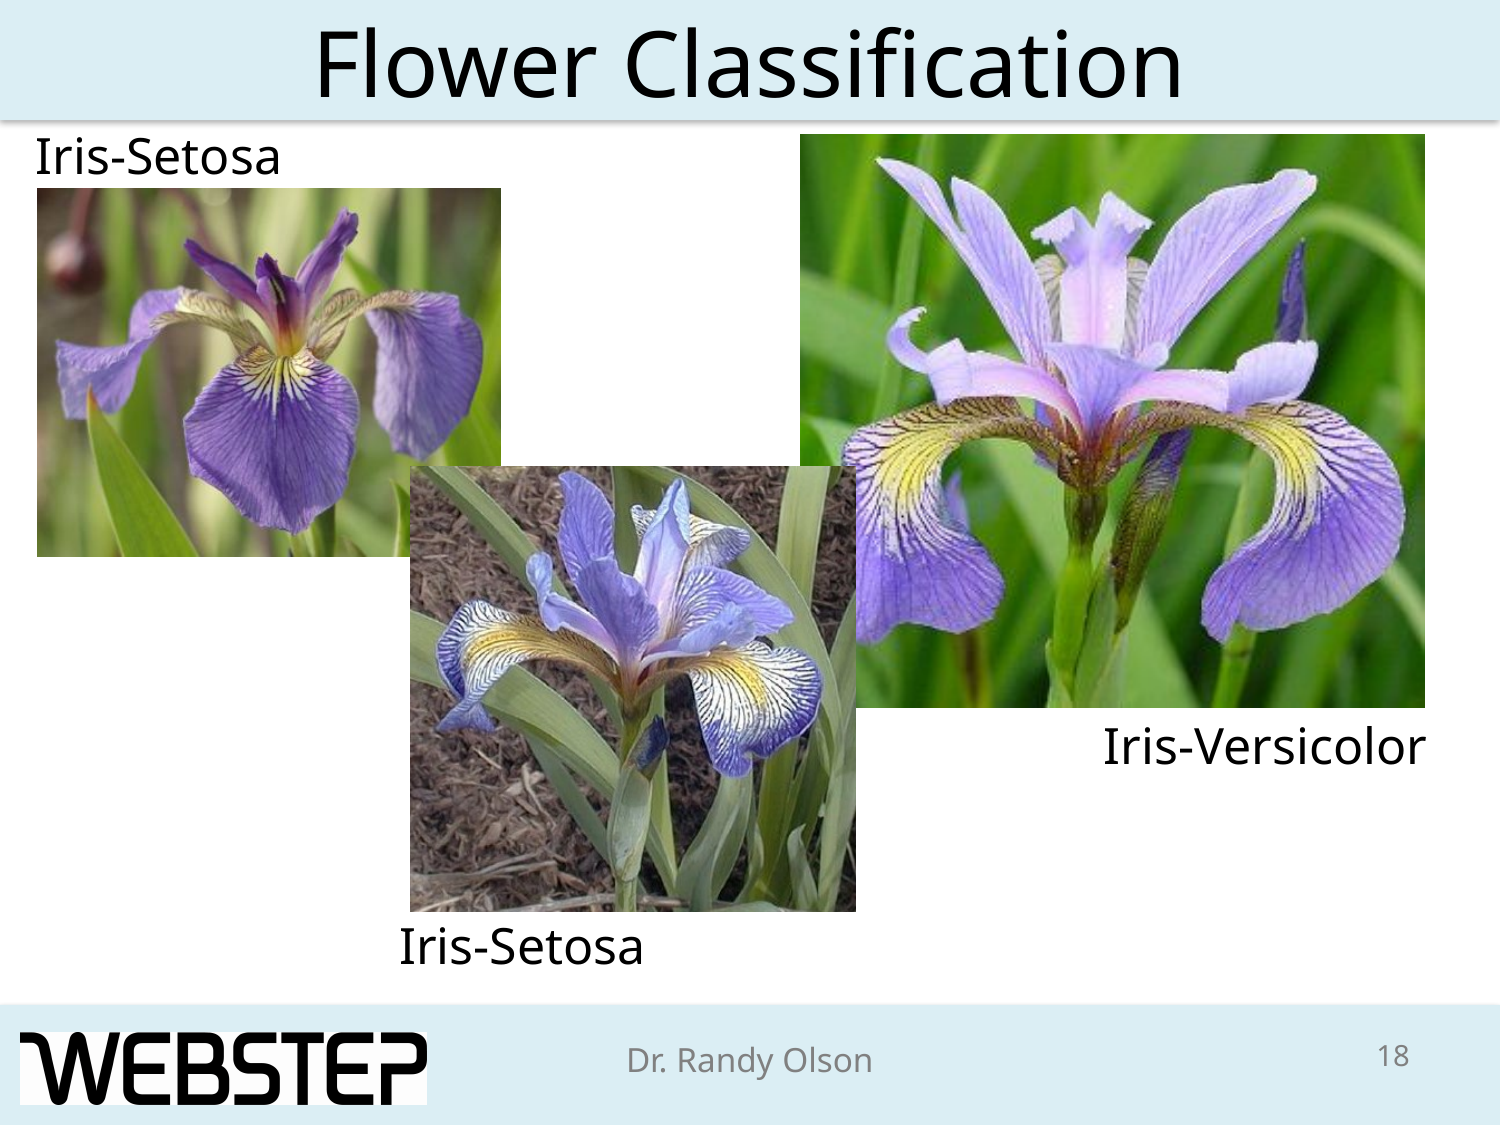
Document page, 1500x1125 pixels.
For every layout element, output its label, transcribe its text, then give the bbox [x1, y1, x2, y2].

slide_number 18 [1310, 1026, 1425, 1088]
text_box Iris-Setosa [0, 116, 365, 192]
picture [20, 1032, 427, 1105]
text_box Iris-Setosa [317, 907, 728, 982]
title Flower Classification [75, 0, 1425, 155]
picture [36, 134, 1426, 912]
text_box Iris-Versicolor [1060, 707, 1471, 783]
